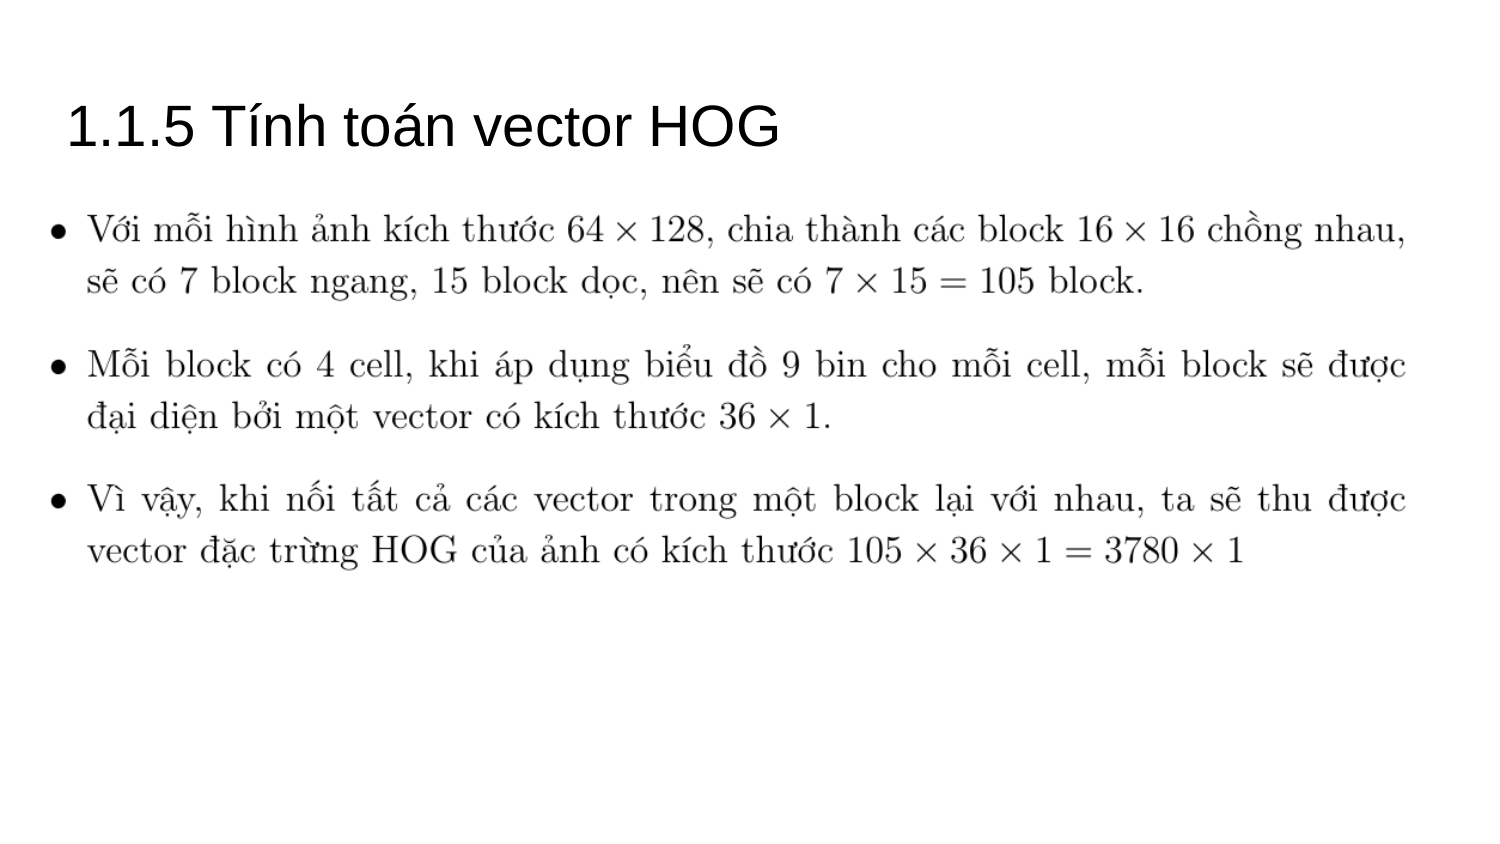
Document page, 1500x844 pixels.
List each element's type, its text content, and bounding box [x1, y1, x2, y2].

title 1.1.5 Tính toán vector HOG [51, 72, 1449, 167]
picture [24, 191, 1476, 622]
